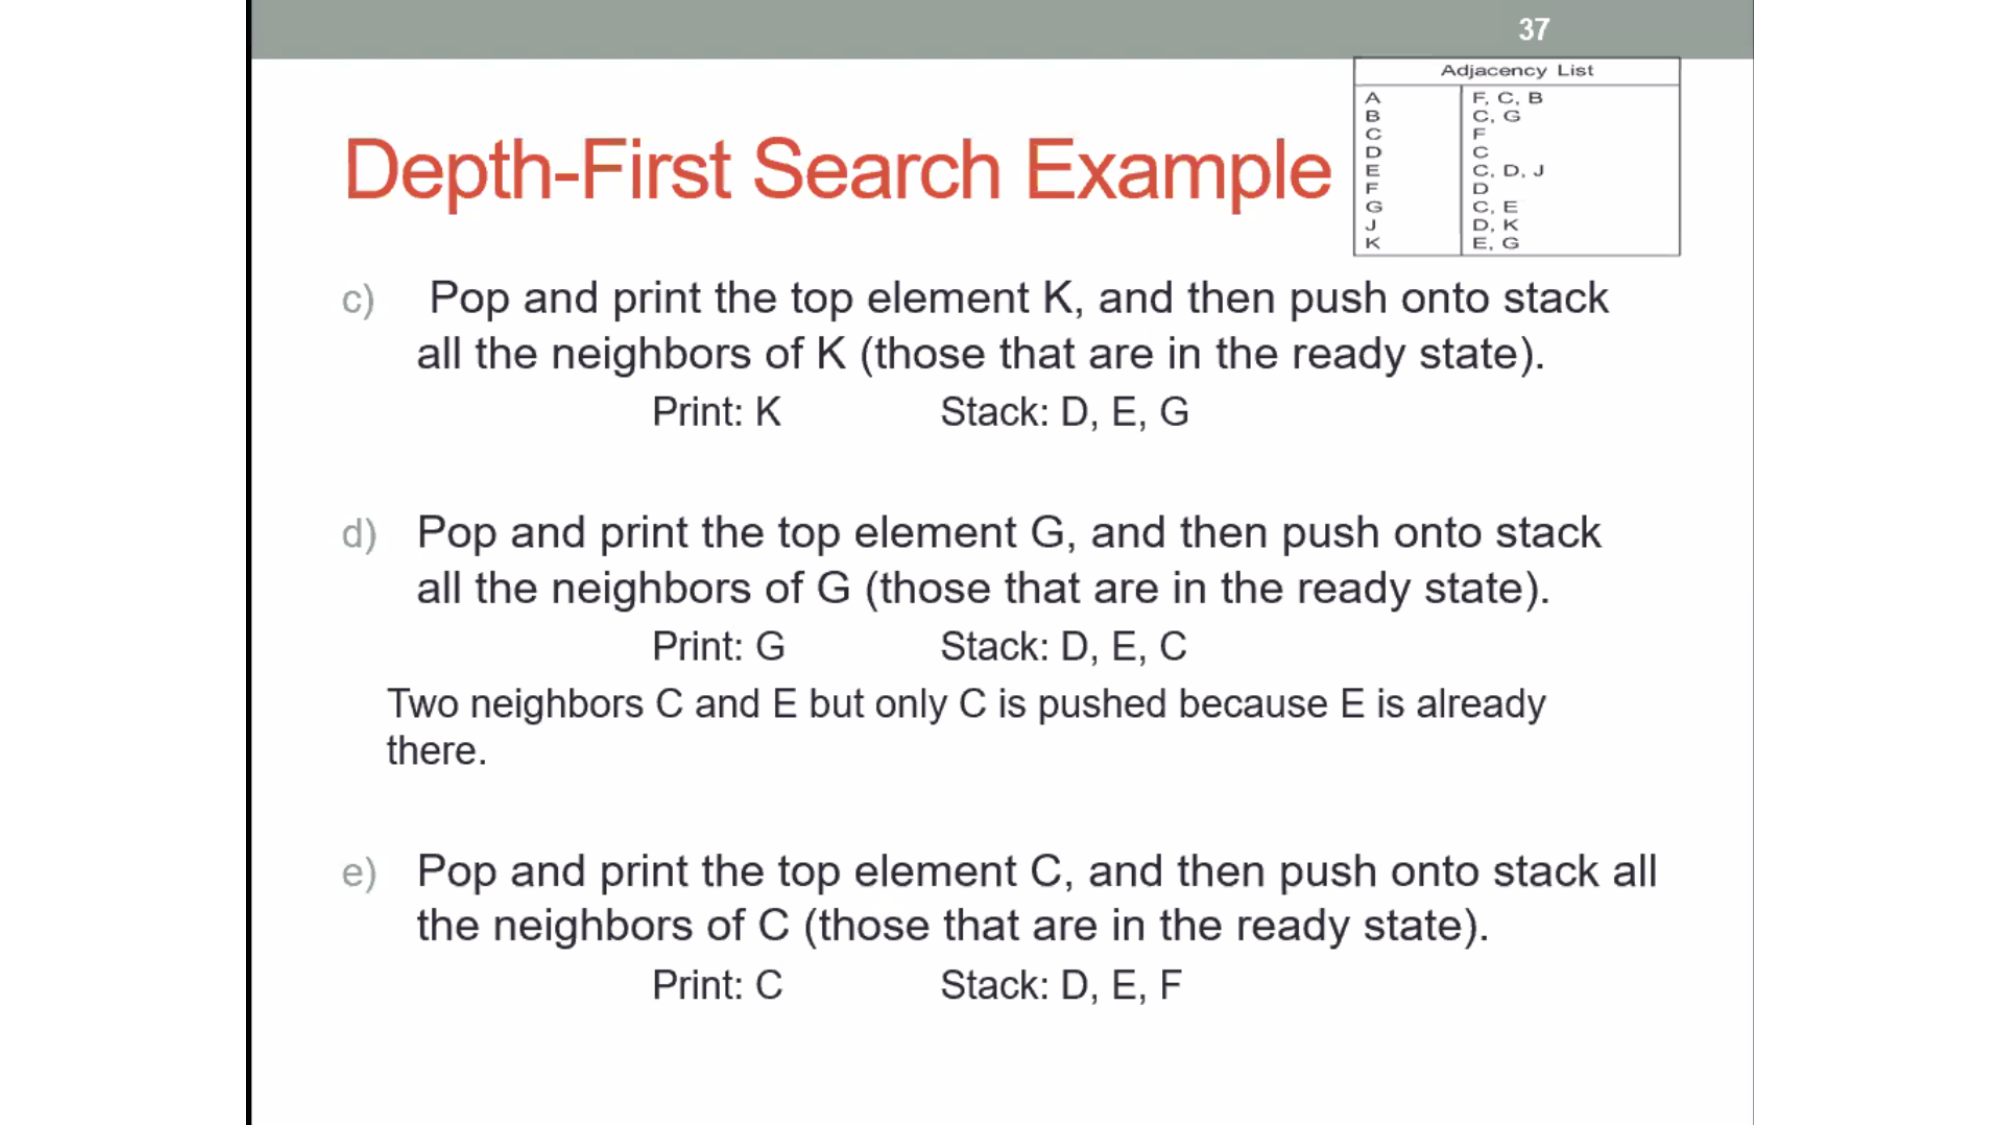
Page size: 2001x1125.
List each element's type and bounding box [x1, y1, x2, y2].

picture [246, 0, 1754, 1125]
